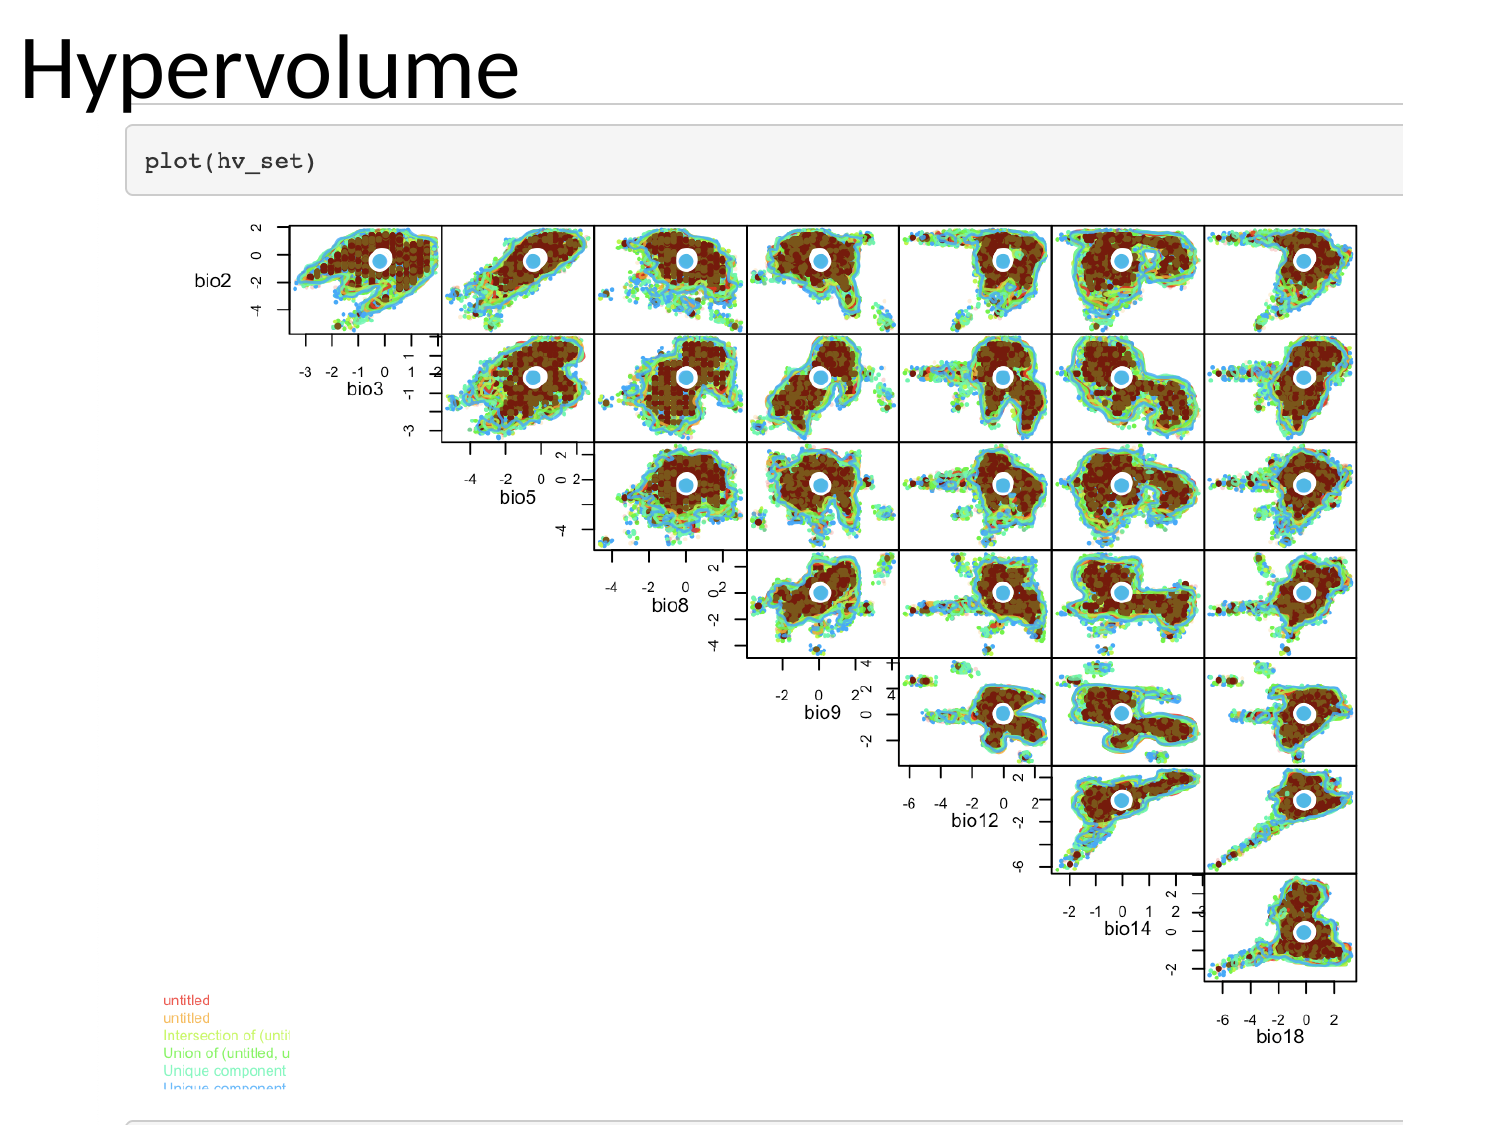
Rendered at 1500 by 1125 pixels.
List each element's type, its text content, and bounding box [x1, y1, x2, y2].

text_box Hypervolume [4, 0, 537, 125]
picture [97, 103, 1403, 1125]
